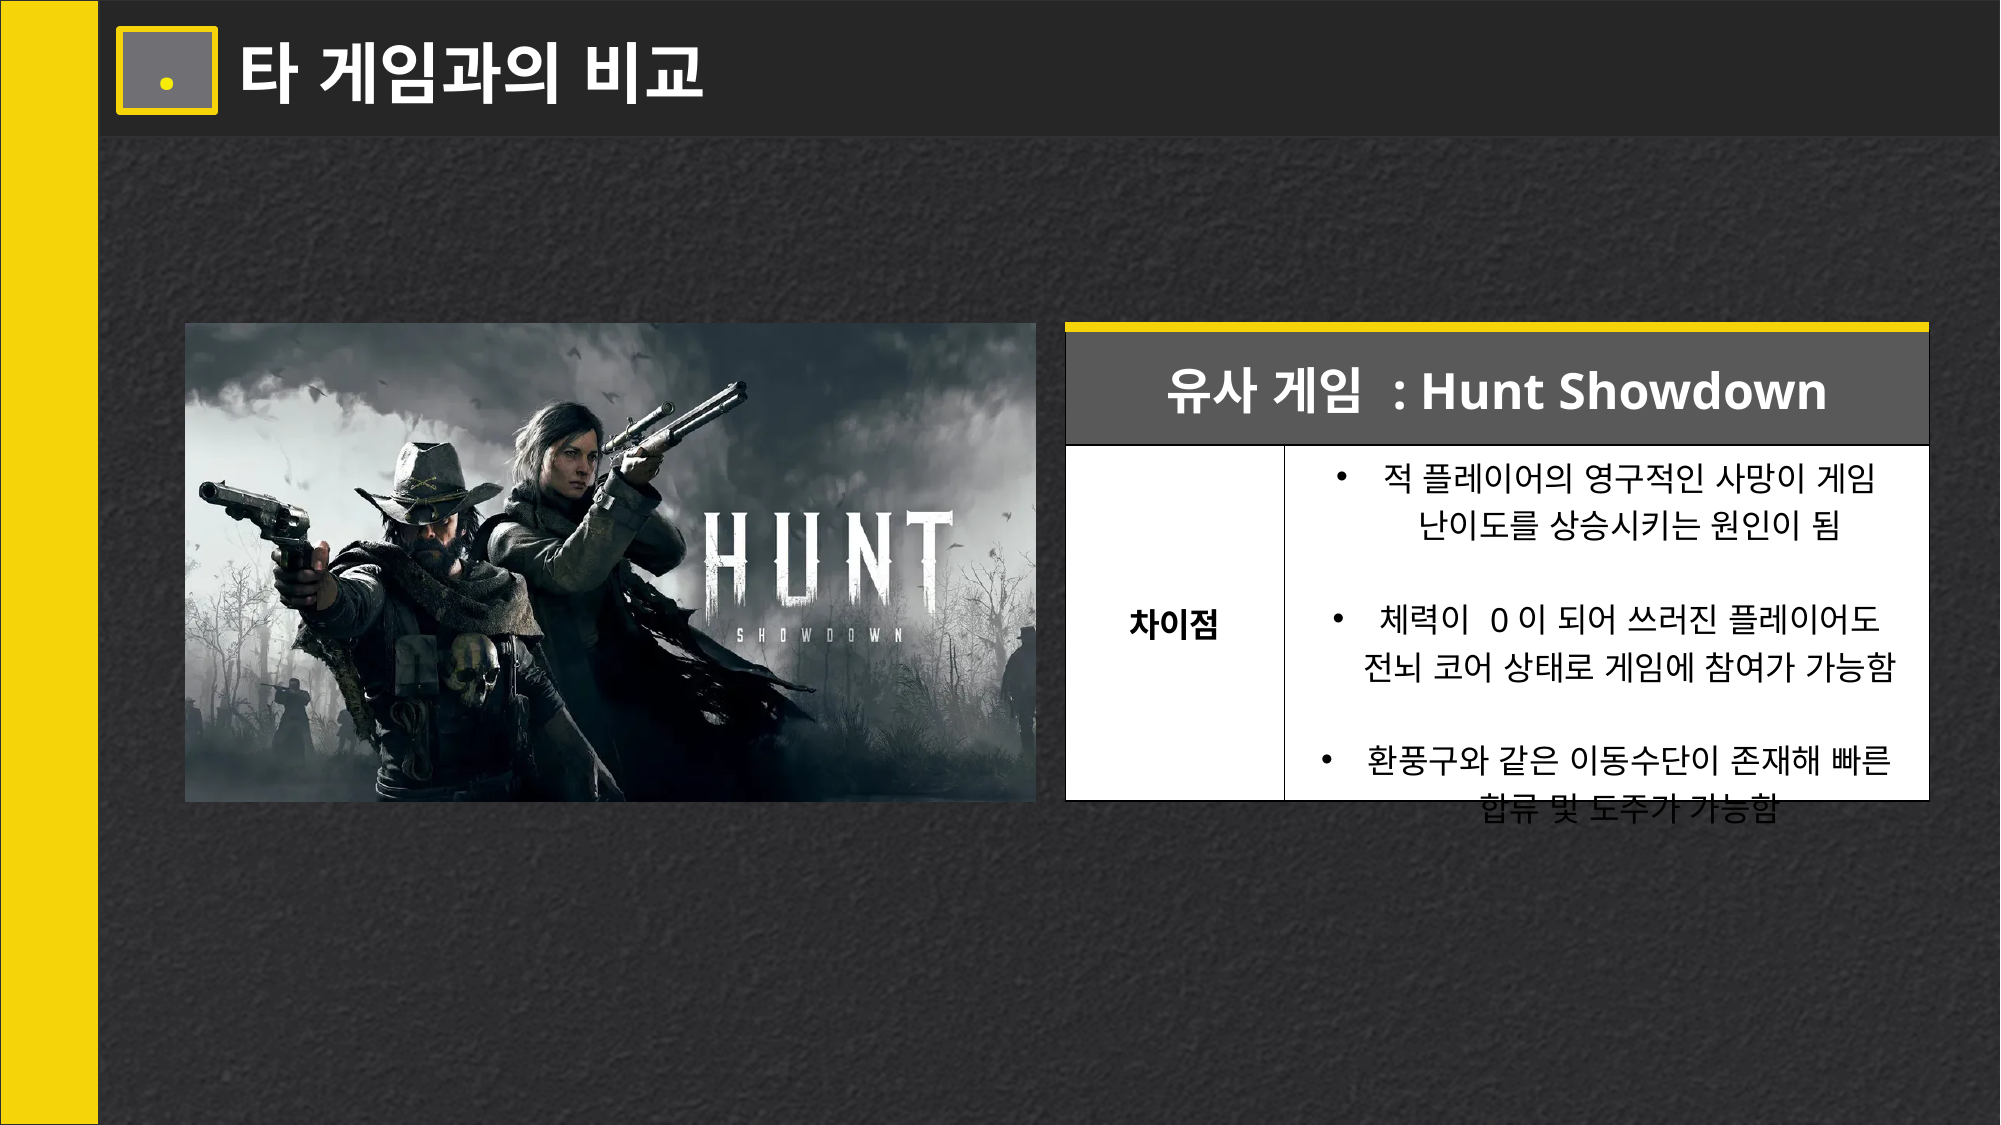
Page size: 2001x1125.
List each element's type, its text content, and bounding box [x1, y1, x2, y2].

table_cell 적 플레이어의 영구적인 사망이 게임 난이도를 상승시키는 원인이 됨 체력이 0이 되어 쓰러진 플레이어도 전뇌 코어 상태로 게임에 참여가 가능함 환풍구와 같은 이동수단이 존재해 빠른 합류 및 도주가 가능함 [1285, 446, 1929, 800]
text_box [0, 0, 100, 1125]
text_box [119, 23, 1168, 121]
table_header 유사 게임 : Hunt Showdown [1066, 334, 1929, 444]
table_cell 차이점 [1066, 446, 1284, 800]
picture [100, 138, 2000, 1125]
text_box [100, 0, 2000, 138]
